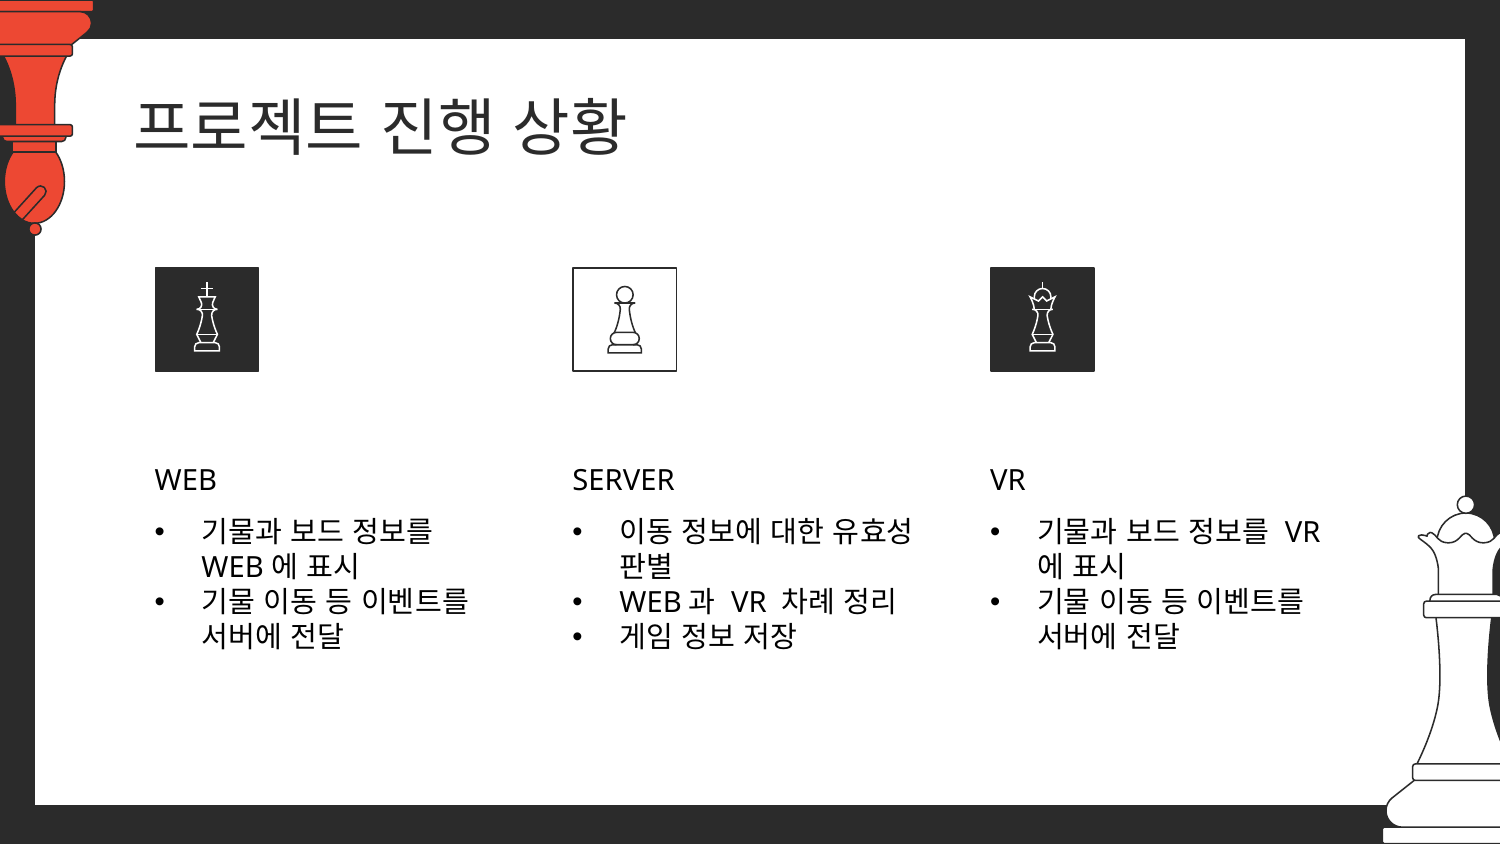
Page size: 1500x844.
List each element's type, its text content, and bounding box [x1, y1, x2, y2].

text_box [1029, 282, 1056, 352]
text_box [991, 268, 1095, 372]
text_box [607, 286, 642, 354]
text_box 이동 정보에 대한 유효성 판별 WEB과 VR 차례 정리 게임 정보 저장 [557, 498, 943, 707]
title 프로젝트 진행 상황 [118, 72, 1382, 167]
text_box 기물과 보드 정보를 VR에 표시 기물 이동 등 이벤트를 서버에 전달 [975, 512, 1361, 707]
text_box [573, 268, 677, 372]
text_box [155, 268, 259, 372]
text_box WEB [139, 404, 525, 498]
text_box 기물과 보드 정보를 WEB에 표시 기물 이동 등 이벤트를 서버에 전달 [139, 498, 525, 707]
text_box SERVER [557, 404, 943, 498]
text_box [194, 282, 220, 352]
text_box VR [975, 404, 1361, 512]
